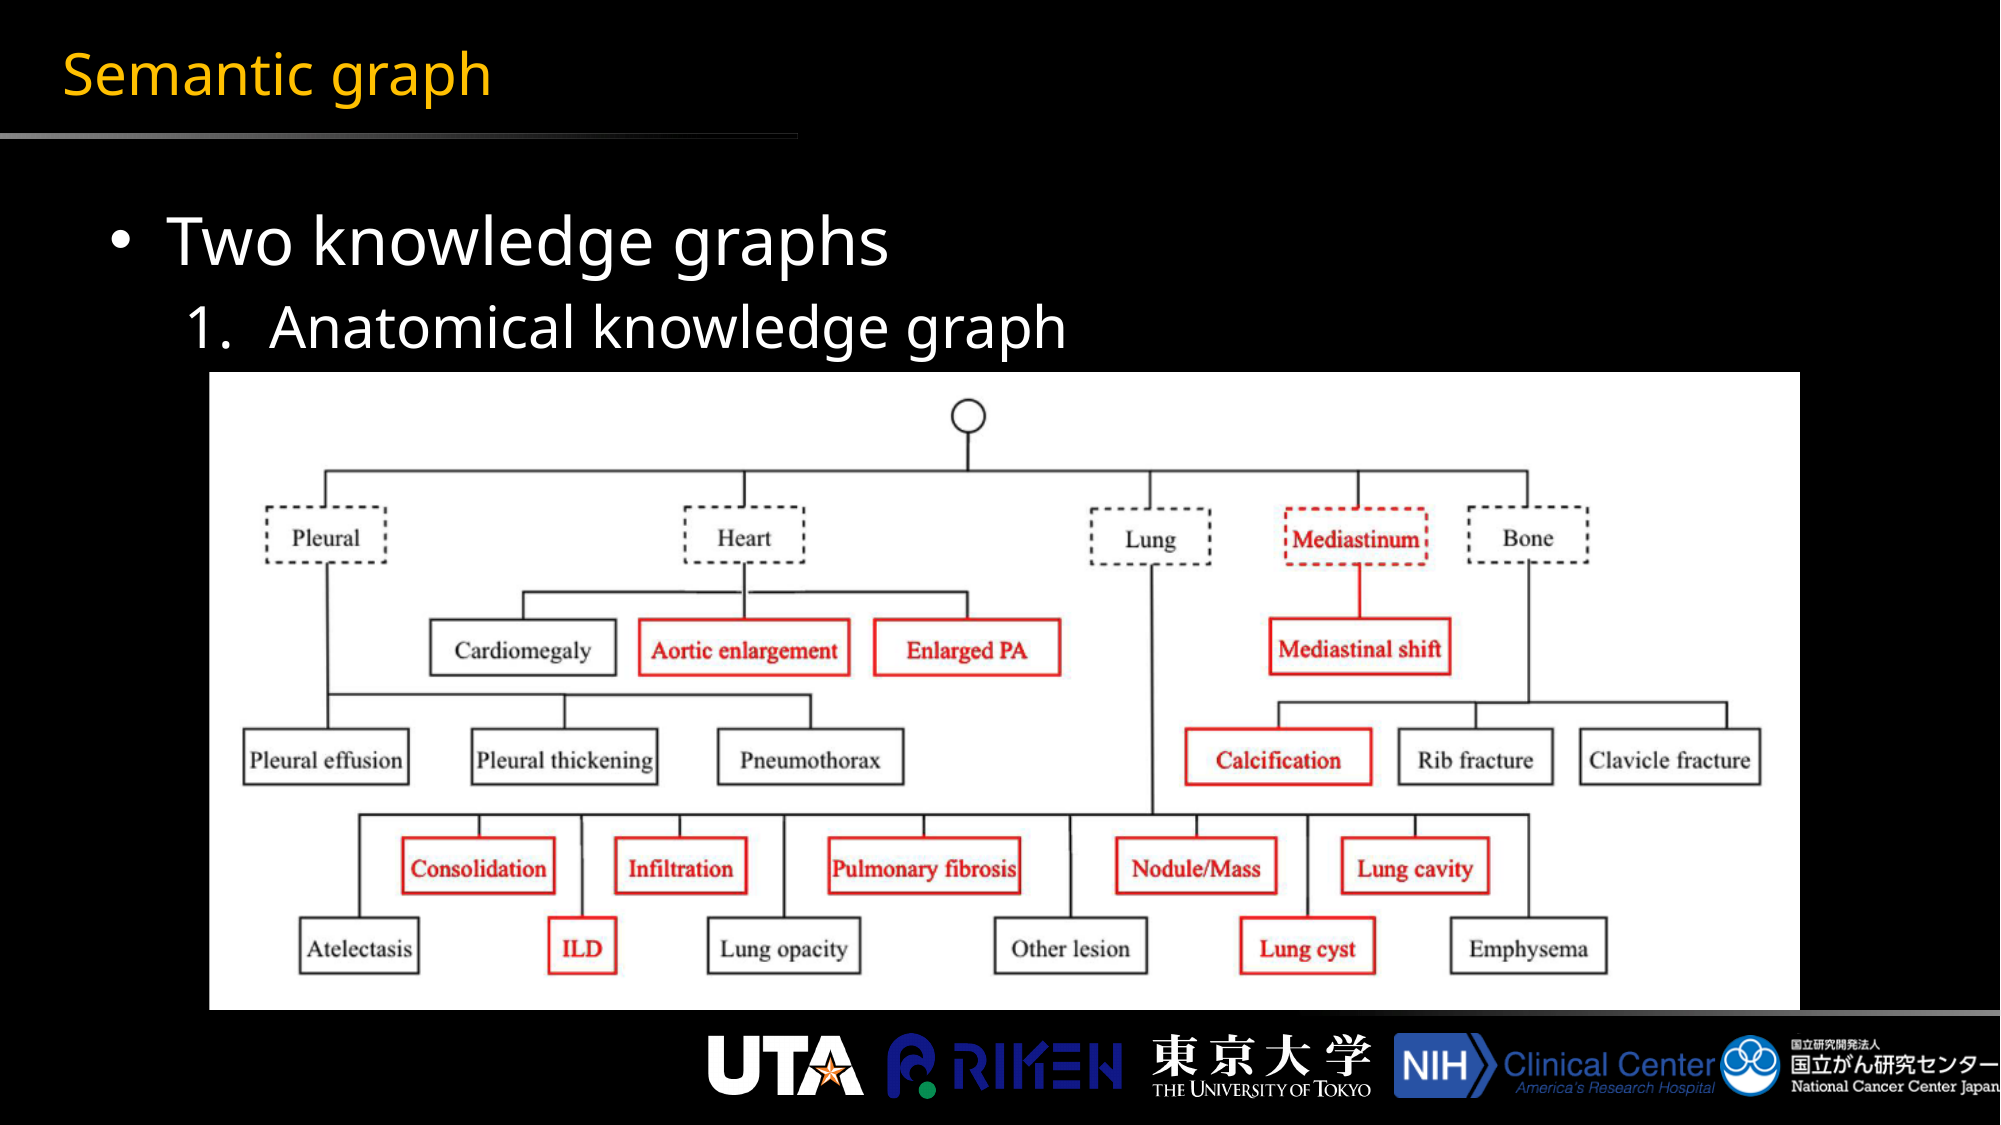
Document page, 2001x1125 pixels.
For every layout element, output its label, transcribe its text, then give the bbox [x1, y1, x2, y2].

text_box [702, 1030, 2000, 1102]
title Semantic graph [47, 0, 1942, 167]
picture [209, 372, 2001, 1016]
list Two knowledge graphs Anatomical knowledge graph [94, 191, 1895, 934]
picture [0, 134, 47, 138]
